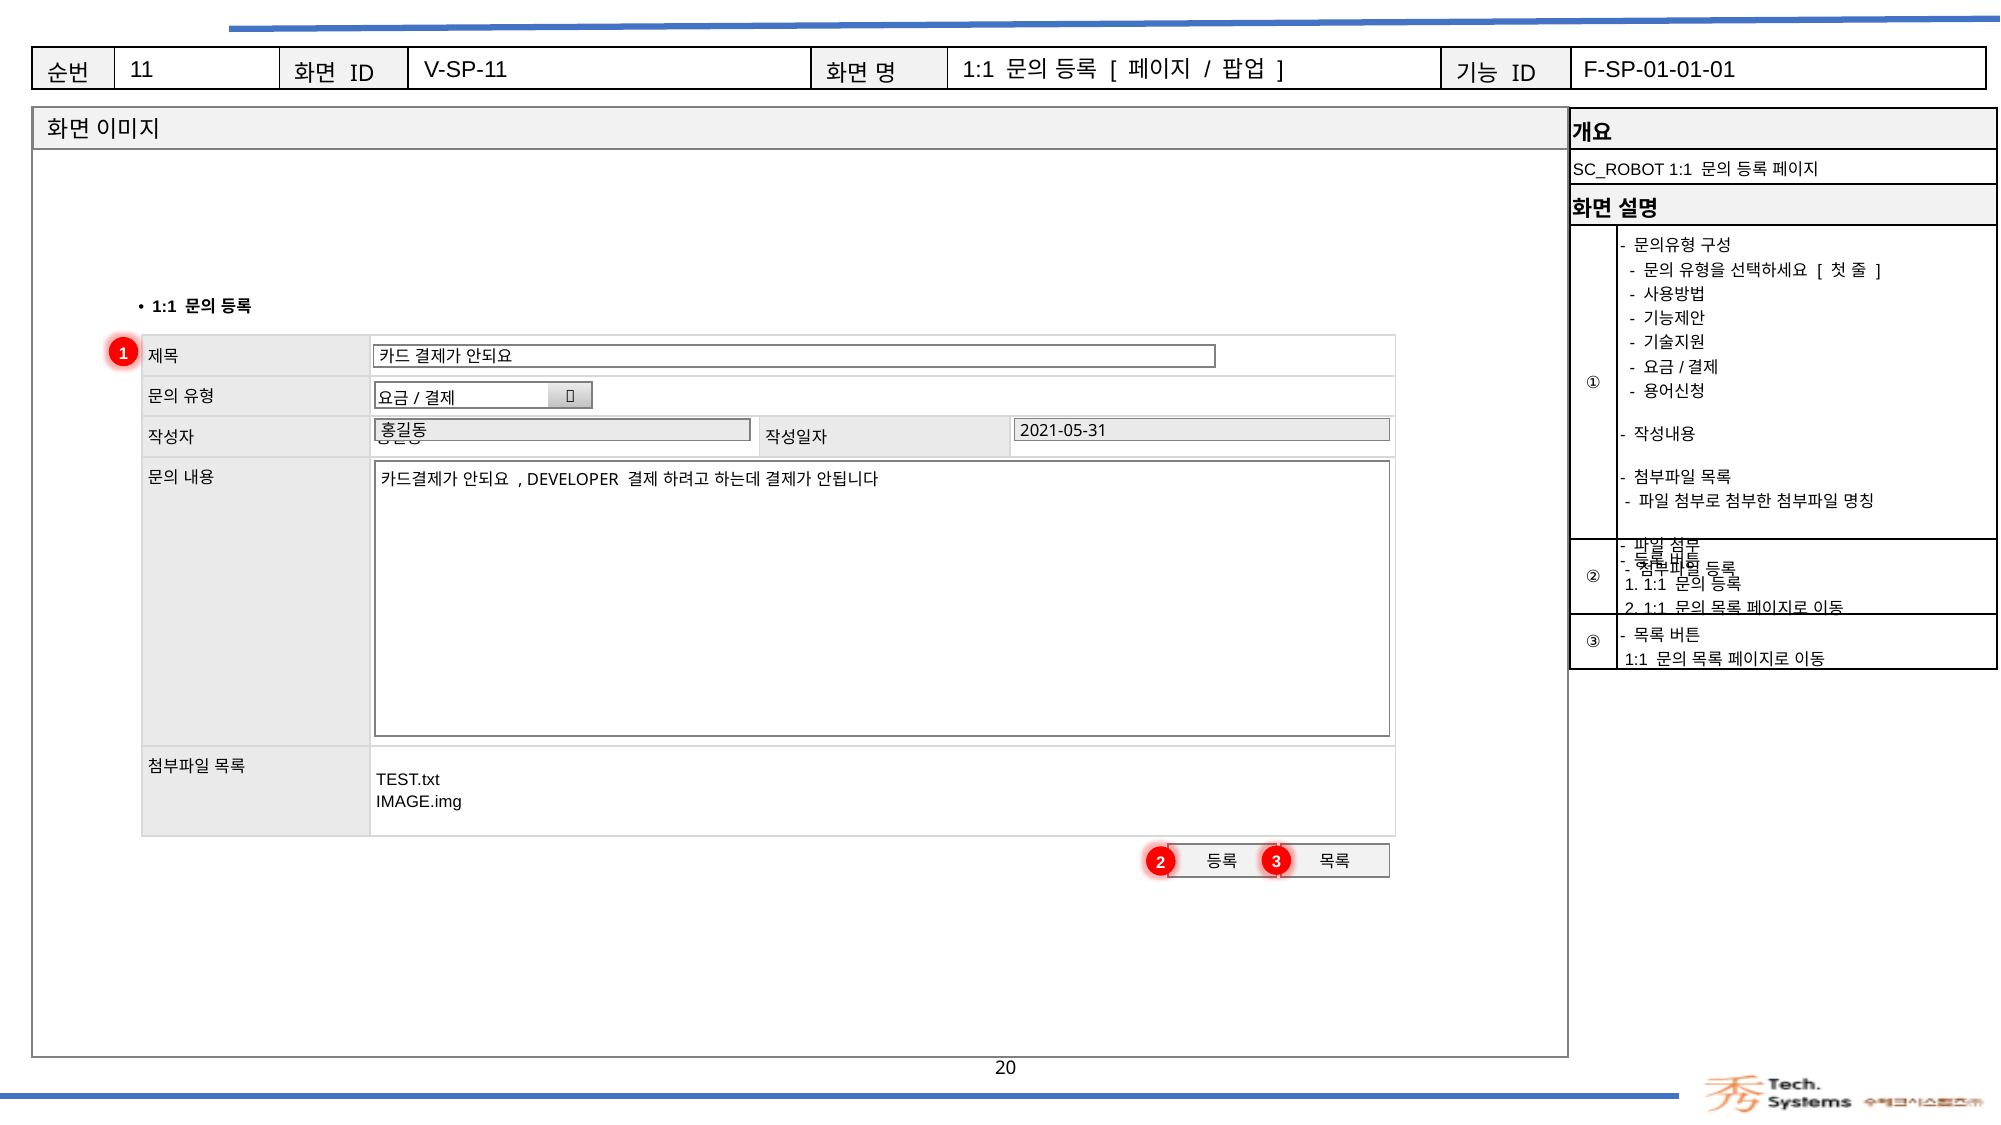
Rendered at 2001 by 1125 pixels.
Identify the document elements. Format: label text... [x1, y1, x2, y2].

table_cell 작성자 [143, 417, 369, 456]
text_box 11 [115, 47, 169, 90]
table_cell ② [1571, 540, 1616, 613]
table_cell 작성일자 [760, 417, 1009, 456]
table_cell 문의 내용 [143, 458, 369, 745]
picture [1702, 1073, 1987, 1114]
table_header 개요 [1571, 109, 1996, 148]
table_cell 에디터는 어떻게 들어갈 수 있을까요? [371, 458, 1395, 745]
table_header  [549, 383, 591, 407]
table_cell - 문의유형 구성 - 문의 유형을 선택하세요 [ 첫 줄 ] - 사용방법 - 기능제안 - 기술지원 - 요금/결제 - 용어신청 - 작성내용 - 첨부파일 목록 - 파일 첨부로 첨부한 첨부파일 명칭 - 파일 첨부 - 첨부파일 등록 [1618, 226, 1996, 538]
text_box 홍길동 [374, 418, 750, 441]
table_cell 첨부파일 목록 [143, 747, 369, 835]
table_cell 사용방법 [371, 377, 1395, 415]
table_cell - 등록 버튼 1. 1:1 문의 등록 2. 1:1 문의 목록 페이지로 이동 [1618, 540, 1996, 613]
text_box F-SP-01-01-01 [1568, 47, 1751, 90]
text_box V-SP-11 [409, 47, 523, 90]
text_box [91, 335, 156, 371]
text_box 카드결제가 안되요 , DEVELOPER 결제 하려고 하는데 결제가 안됩니다 [374, 460, 1390, 736]
text_box 1:1 문의 등록 [123, 288, 384, 324]
table_cell TEST.txt IMAGE.img [371, 747, 1395, 835]
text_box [1128, 844, 1193, 880]
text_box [1244, 843, 1309, 880]
table_cell ① [1571, 226, 1616, 538]
table_cell 화면 설명 [1571, 185, 1996, 224]
text_box 2021-05-31 [1014, 418, 1390, 441]
table_cell 홍길동 [371, 417, 759, 456]
table_header 제목 [143, 336, 369, 375]
table_header 에디터 사용 방법 문의입니다. [371, 336, 1395, 375]
text_box 카드 결제가 안되요 [373, 345, 1216, 367]
text_box 목록 [1309, 843, 1390, 877]
table_cell SC_ROBOT 1:1 문의 등록 페이지 [1571, 150, 1996, 183]
table_cell 문의 유형 [143, 377, 369, 415]
table_cell ③ [1571, 615, 1616, 668]
text_box 1:1 문의 등록 [ 페이지 / 팝업 ] [947, 47, 1299, 90]
table_header 요금/결제 [376, 383, 549, 407]
text_box 등록 [1175, 843, 1244, 877]
table_cell - 목록 버튼 1:1 문의 목록 페이지로 이동 [1618, 615, 1996, 668]
table_cell 2021-05-31 [1011, 417, 1395, 456]
